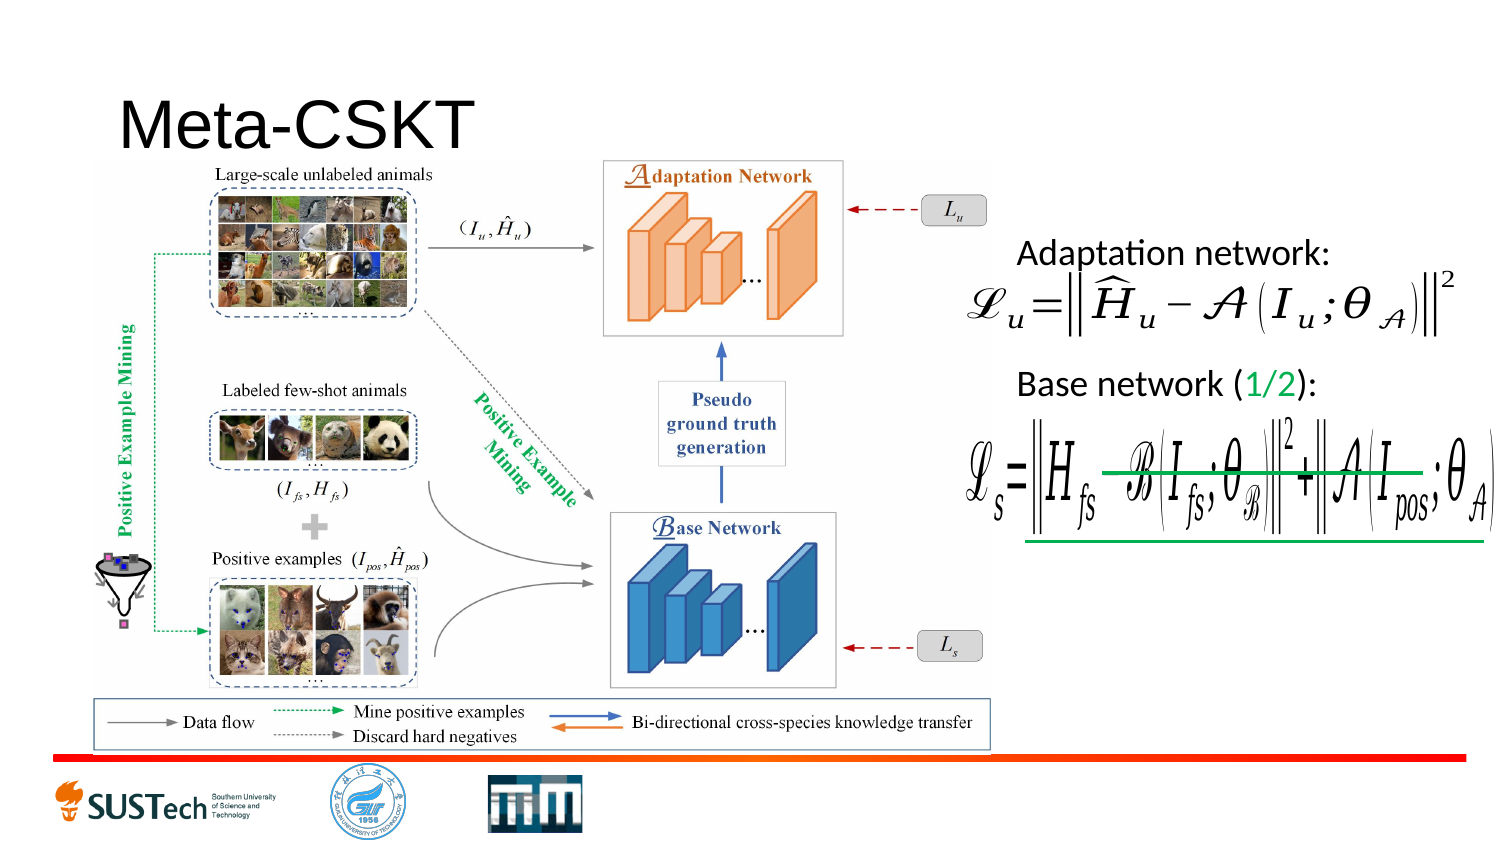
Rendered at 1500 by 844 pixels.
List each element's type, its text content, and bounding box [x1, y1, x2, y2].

picture [49, 775, 278, 832]
picture [487, 775, 583, 833]
text_box [991, 391, 1282, 453]
text_box Base network (1/2): [1001, 351, 1445, 502]
picture [330, 763, 406, 840]
picture [93, 159, 991, 755]
text_box Adaptation network: [1001, 220, 1445, 326]
title Meta-CSKT [103, 44, 1397, 208]
